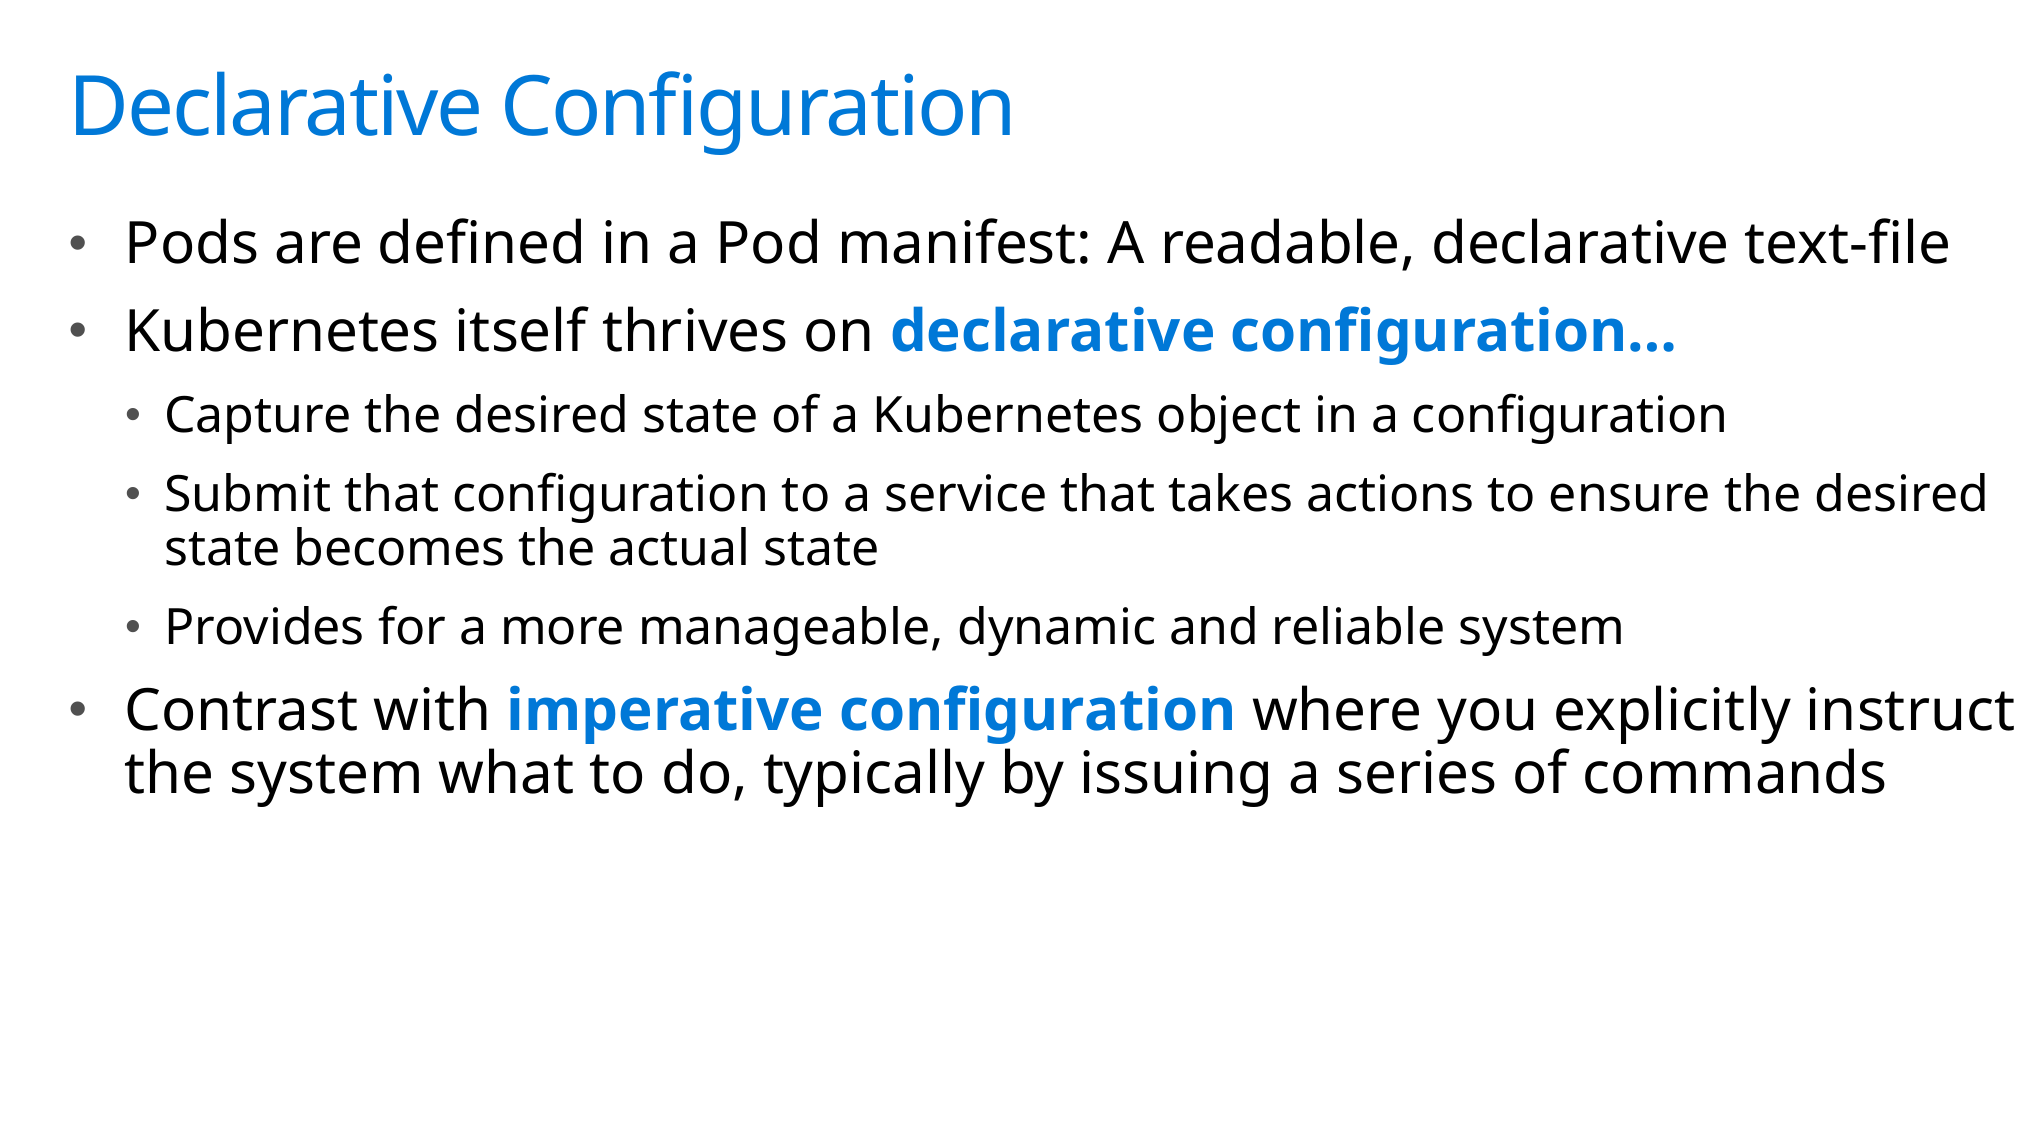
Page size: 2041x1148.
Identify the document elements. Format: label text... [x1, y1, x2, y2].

title Declarative Configuration [45, 48, 1996, 198]
list Pods are defined in a Pod manifest: A readable, declarative text-file Kubernetes itself thrives on declarative configuration… Capture the desired state of a Kubernetes object in a configuration Submit that configuration to a service that takes actions to ensure the desired state becomes the actual state Provides for a more manageable, dynamic and reliable system Contrast with imperative configuration where you explicitly instruct the system what to do, typically by issuing a series of commands [44, 198, 2041, 828]
